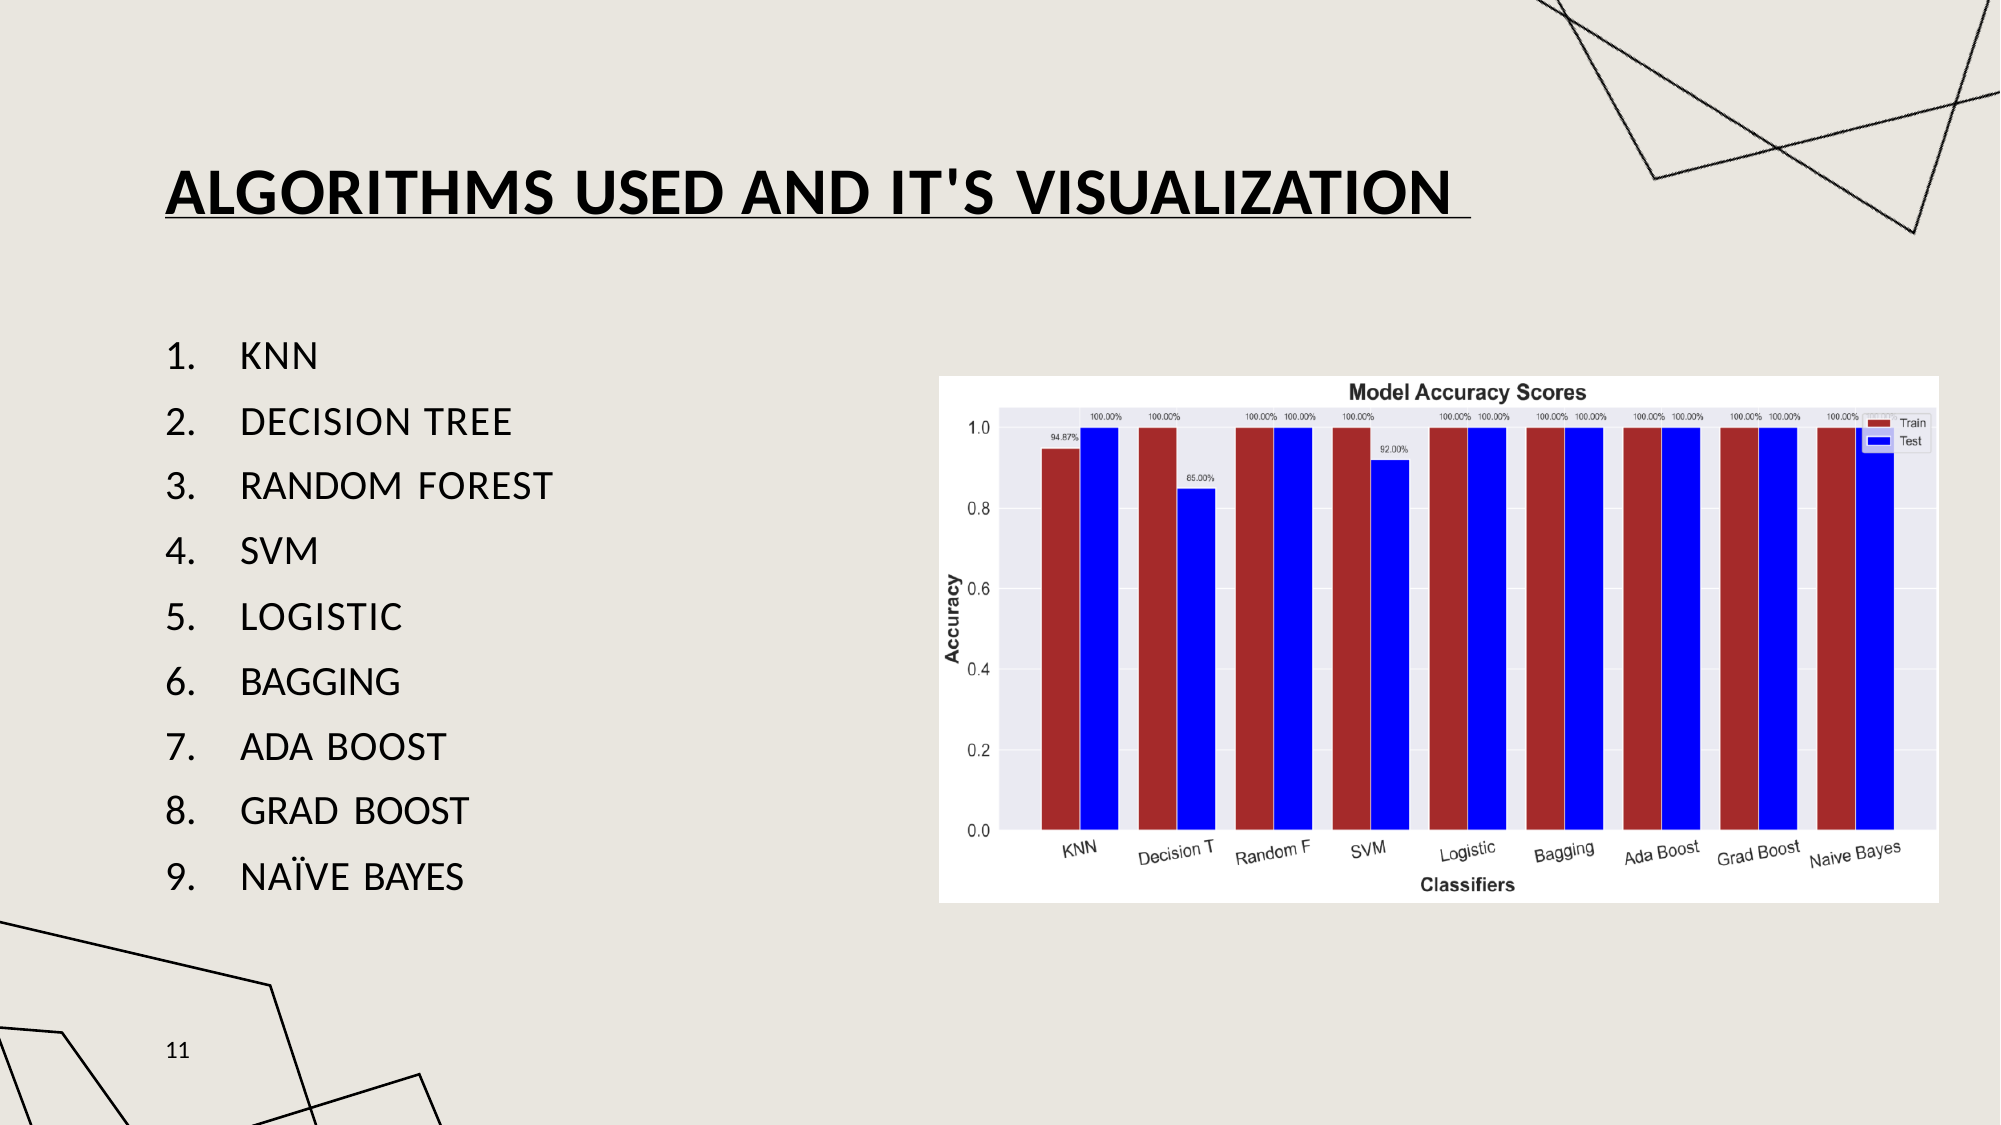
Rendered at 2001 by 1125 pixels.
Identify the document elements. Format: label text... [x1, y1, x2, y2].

text_box [0, 920, 442, 1125]
picture [938, 376, 1940, 904]
title ALGORITHMS USED AND IT'S VISUALIZATION [87, 0, 1476, 336]
picture [1509, 0, 2000, 249]
text_box KNN DECISION TREE RANDOM FOREST SVM LOGISTIC BAGGING ADA BOOST GRAD BOOST NAÏVE BAYES [162, 310, 561, 899]
slide_number 11 [158, 1038, 199, 1125]
